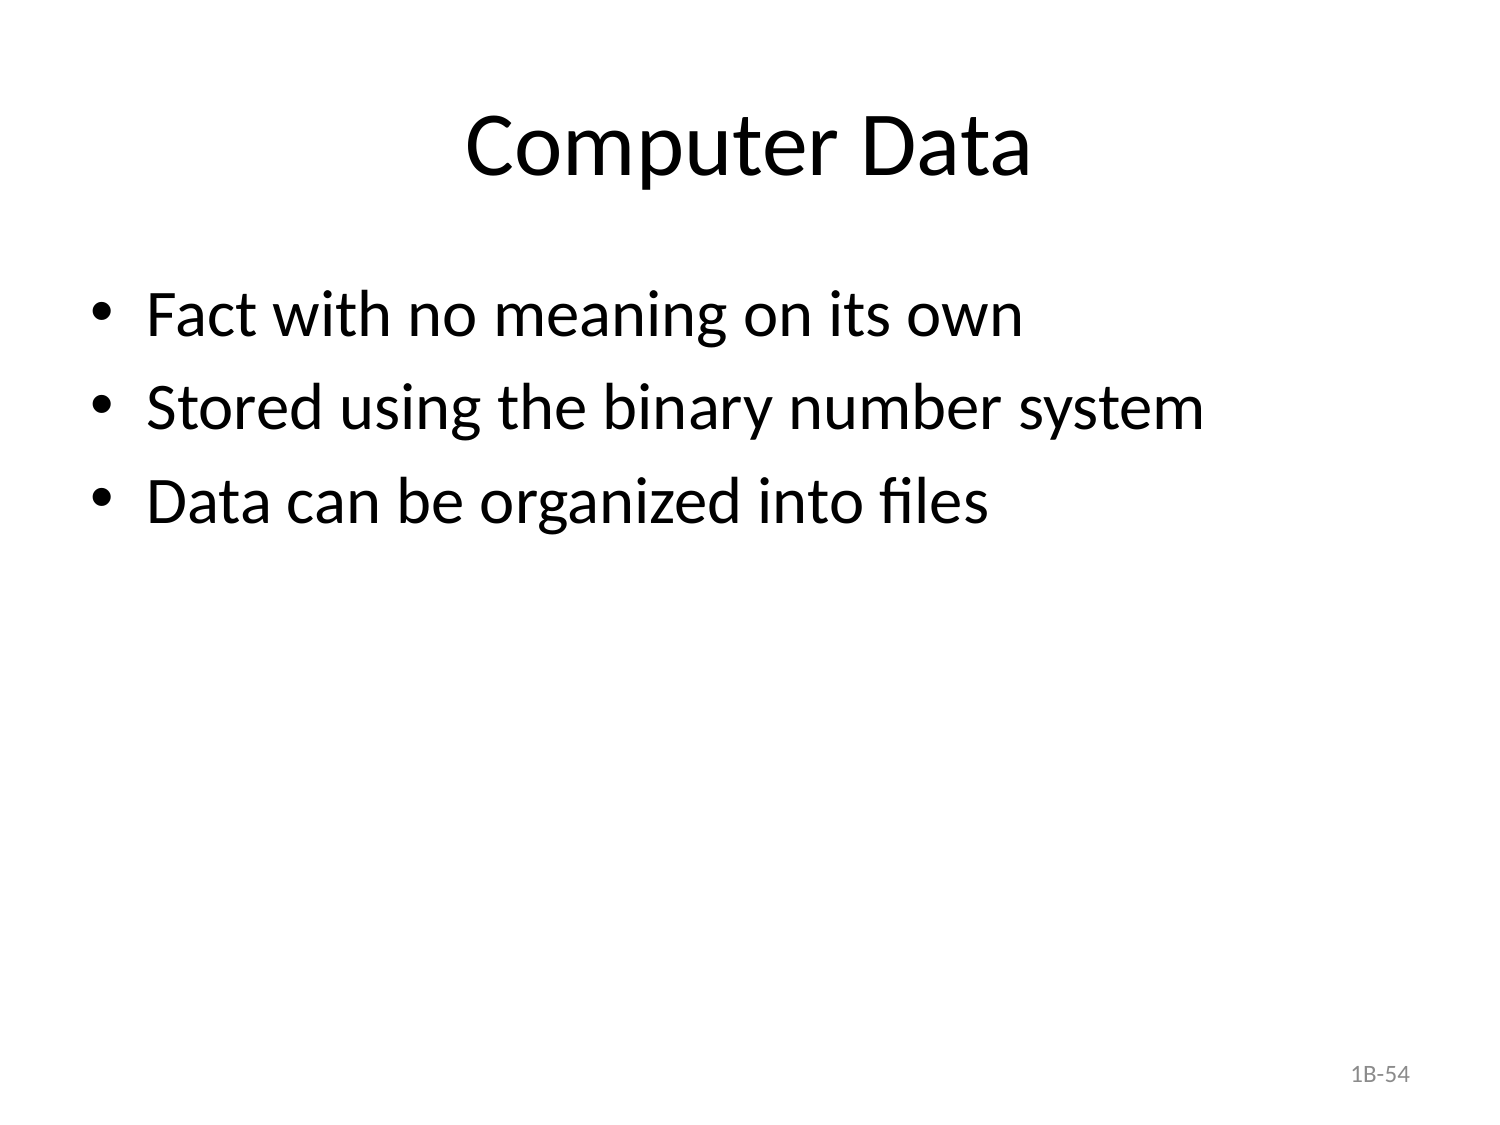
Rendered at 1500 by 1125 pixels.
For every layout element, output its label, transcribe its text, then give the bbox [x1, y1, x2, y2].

title Computer Data [75, 45, 1425, 233]
list Fact with no meaning on its own Stored using the binary number system Data can be organized into files [75, 262, 1425, 1005]
slide_number 1B-54 [1074, 1042, 1425, 1103]
